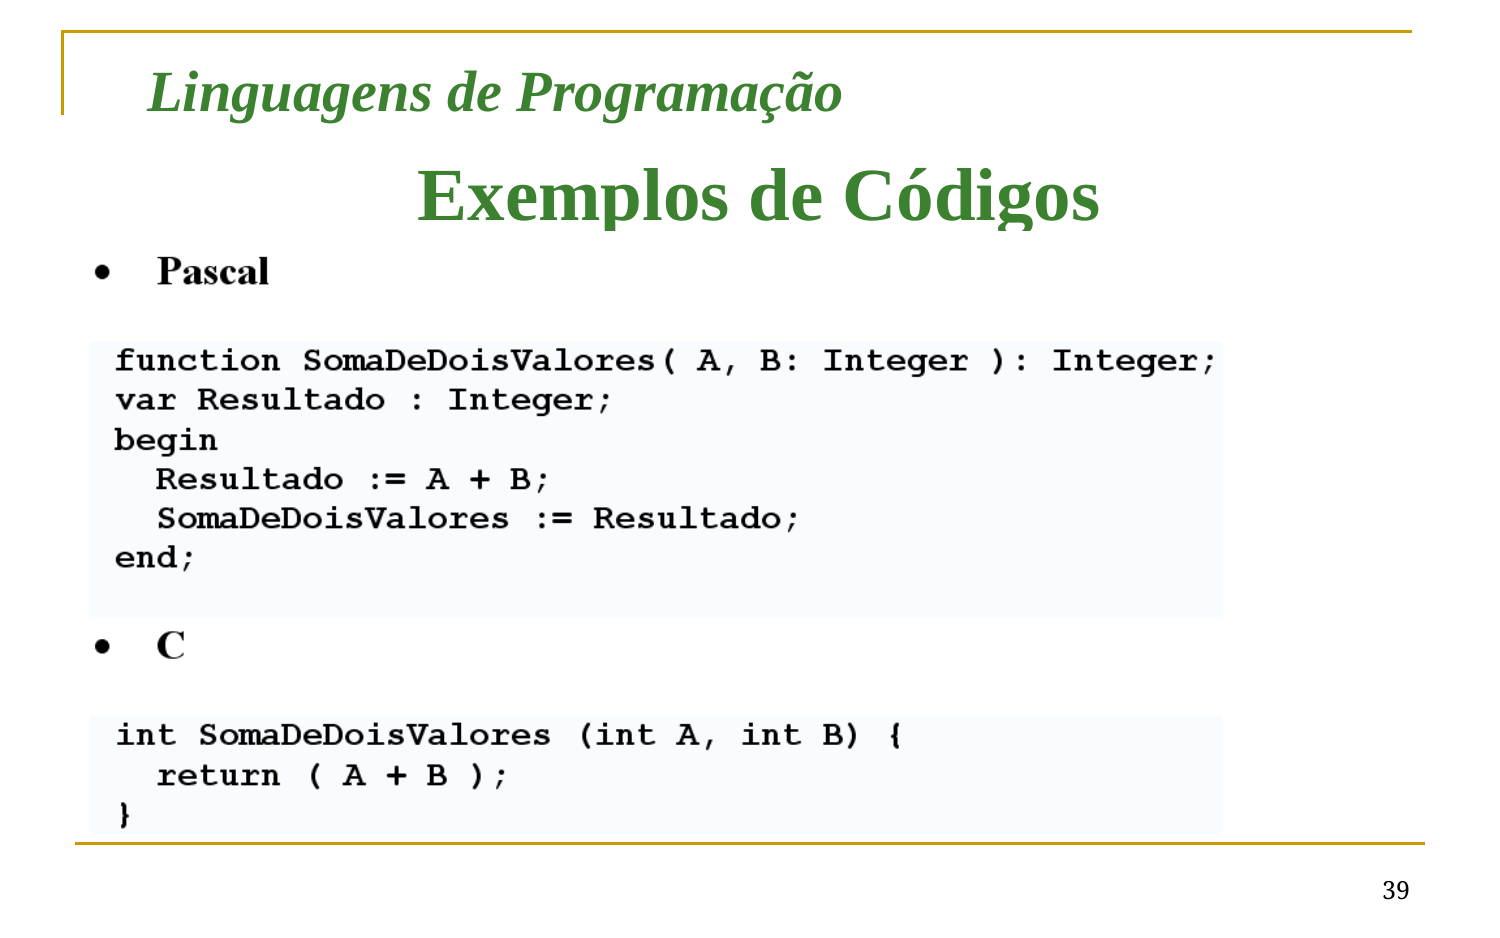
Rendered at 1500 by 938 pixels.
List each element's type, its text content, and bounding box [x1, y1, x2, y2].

text_box Exemplos de Códigos [128, 137, 1391, 226]
text_box ‹#› [1074, 853, 1425, 916]
text_box Linguagens de Programação [132, 45, 1395, 117]
picture [89, 231, 1222, 835]
